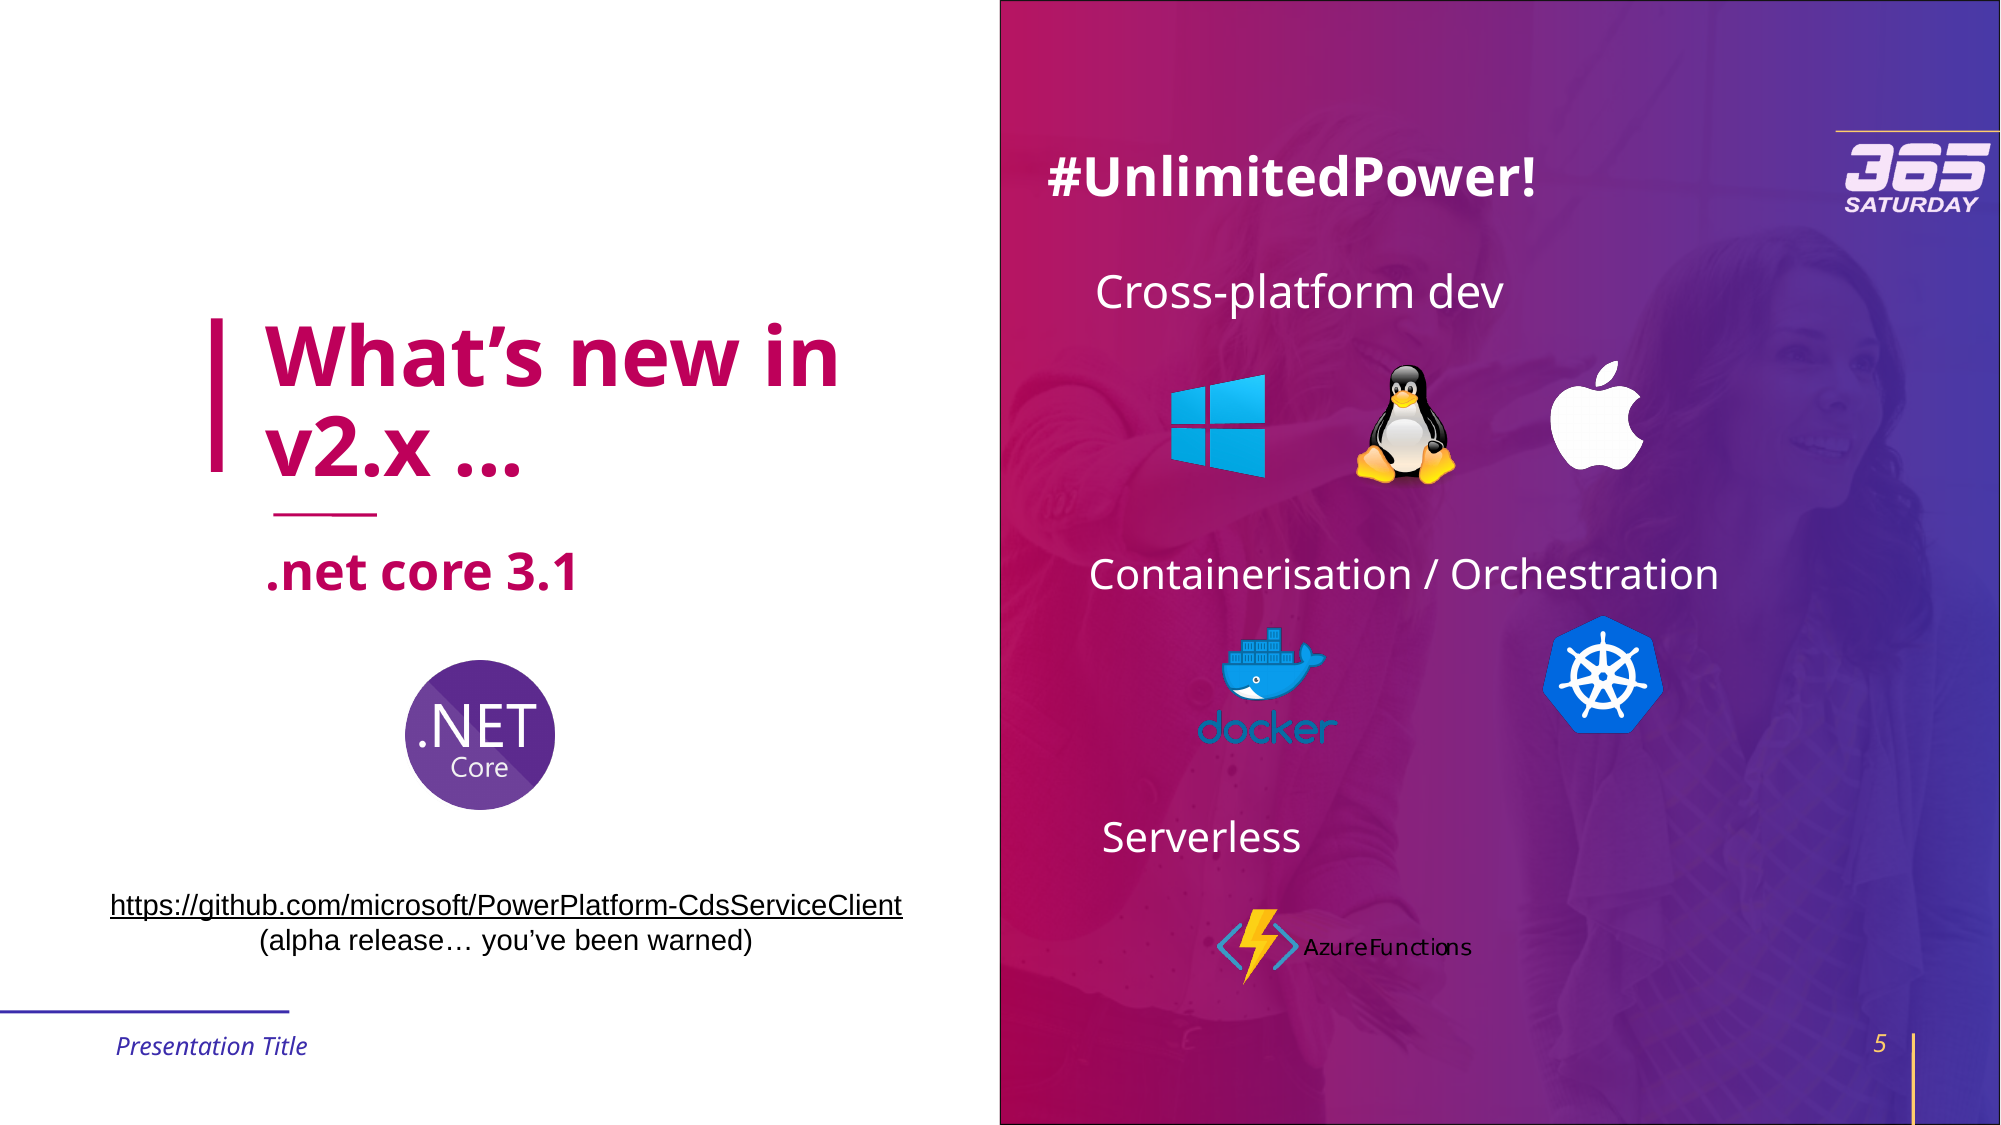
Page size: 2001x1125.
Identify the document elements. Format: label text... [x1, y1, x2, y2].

picture [0, 0, 999, 1125]
picture [1541, 614, 1666, 736]
text_box Presentation Title [100, 1015, 635, 1075]
text_box Serverless [1087, 803, 1803, 879]
text_box 1 [1451, 1015, 1902, 1075]
picture [1527, 329, 1666, 502]
text_box #UnlimitedPower! [1032, 134, 1749, 270]
picture [1171, 374, 1266, 478]
text_box What’s new in v2.x ... [250, 278, 931, 531]
text_box https://github.com/microsoft/PowerPlatform-CdsServiceClient (alpha release… you’ve been warned) [89, 878, 924, 960]
picture [1348, 359, 1462, 496]
text_box .net core 3.1 [250, 538, 931, 652]
picture [1838, 135, 1994, 216]
picture [1184, 615, 1350, 757]
text_box Cross-platform dev [1079, 254, 1796, 330]
text_box Containerisation / Orchestration [1074, 539, 1790, 615]
picture [1204, 874, 1497, 1021]
